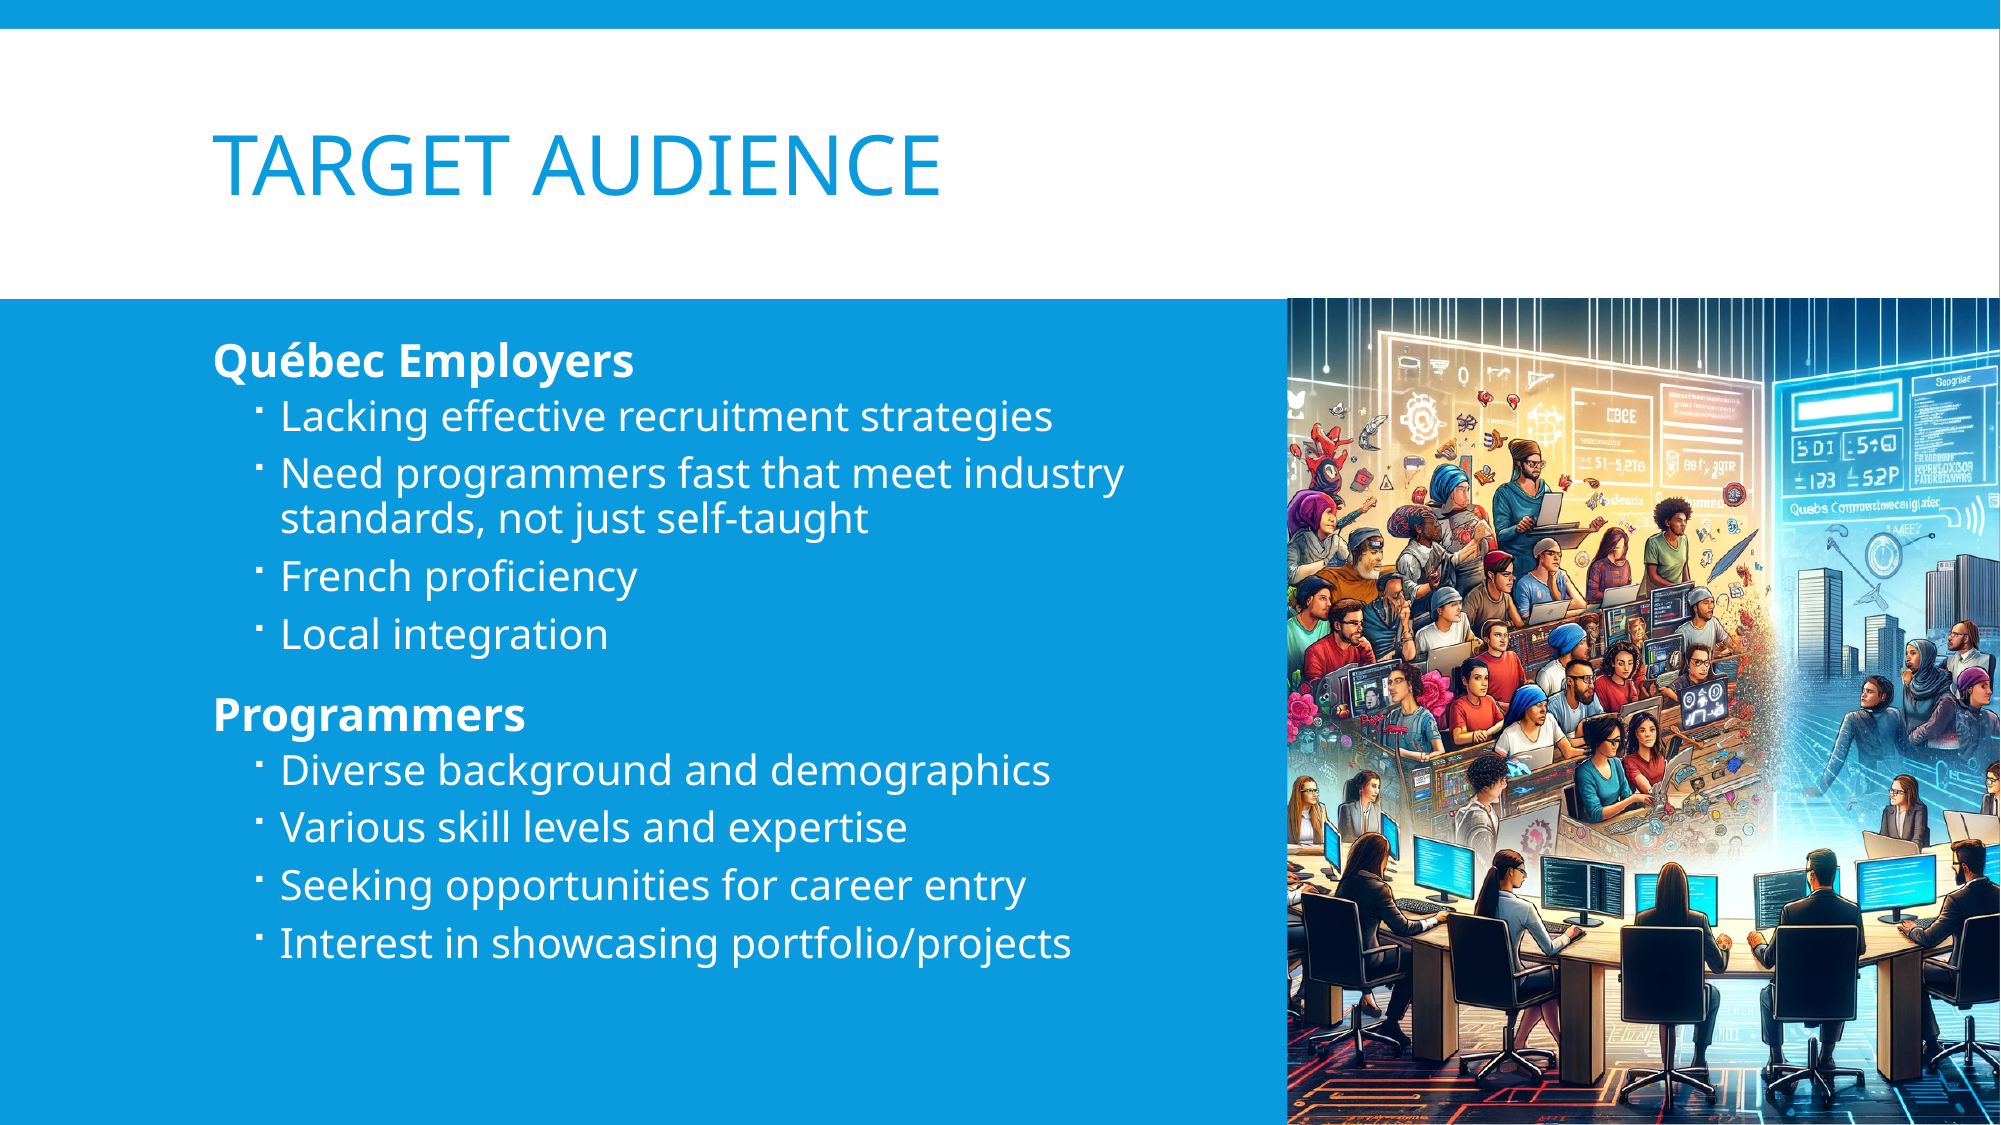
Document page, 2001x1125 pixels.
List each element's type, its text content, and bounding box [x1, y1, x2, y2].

picture [1990, 860, 1998, 867]
title Target audience [197, 46, 1803, 295]
list Québec Employers Lacking effective recruitment strategies Need programmers fast that meet industry standards, not just self-taught French proficiency Local integration Programmers Diverse background and demographics Various skill levels and expertise Seeking opportunities for career entry Interest in showcasing portfolio/projects [197, 329, 1225, 1020]
picture [1288, 298, 2000, 1125]
